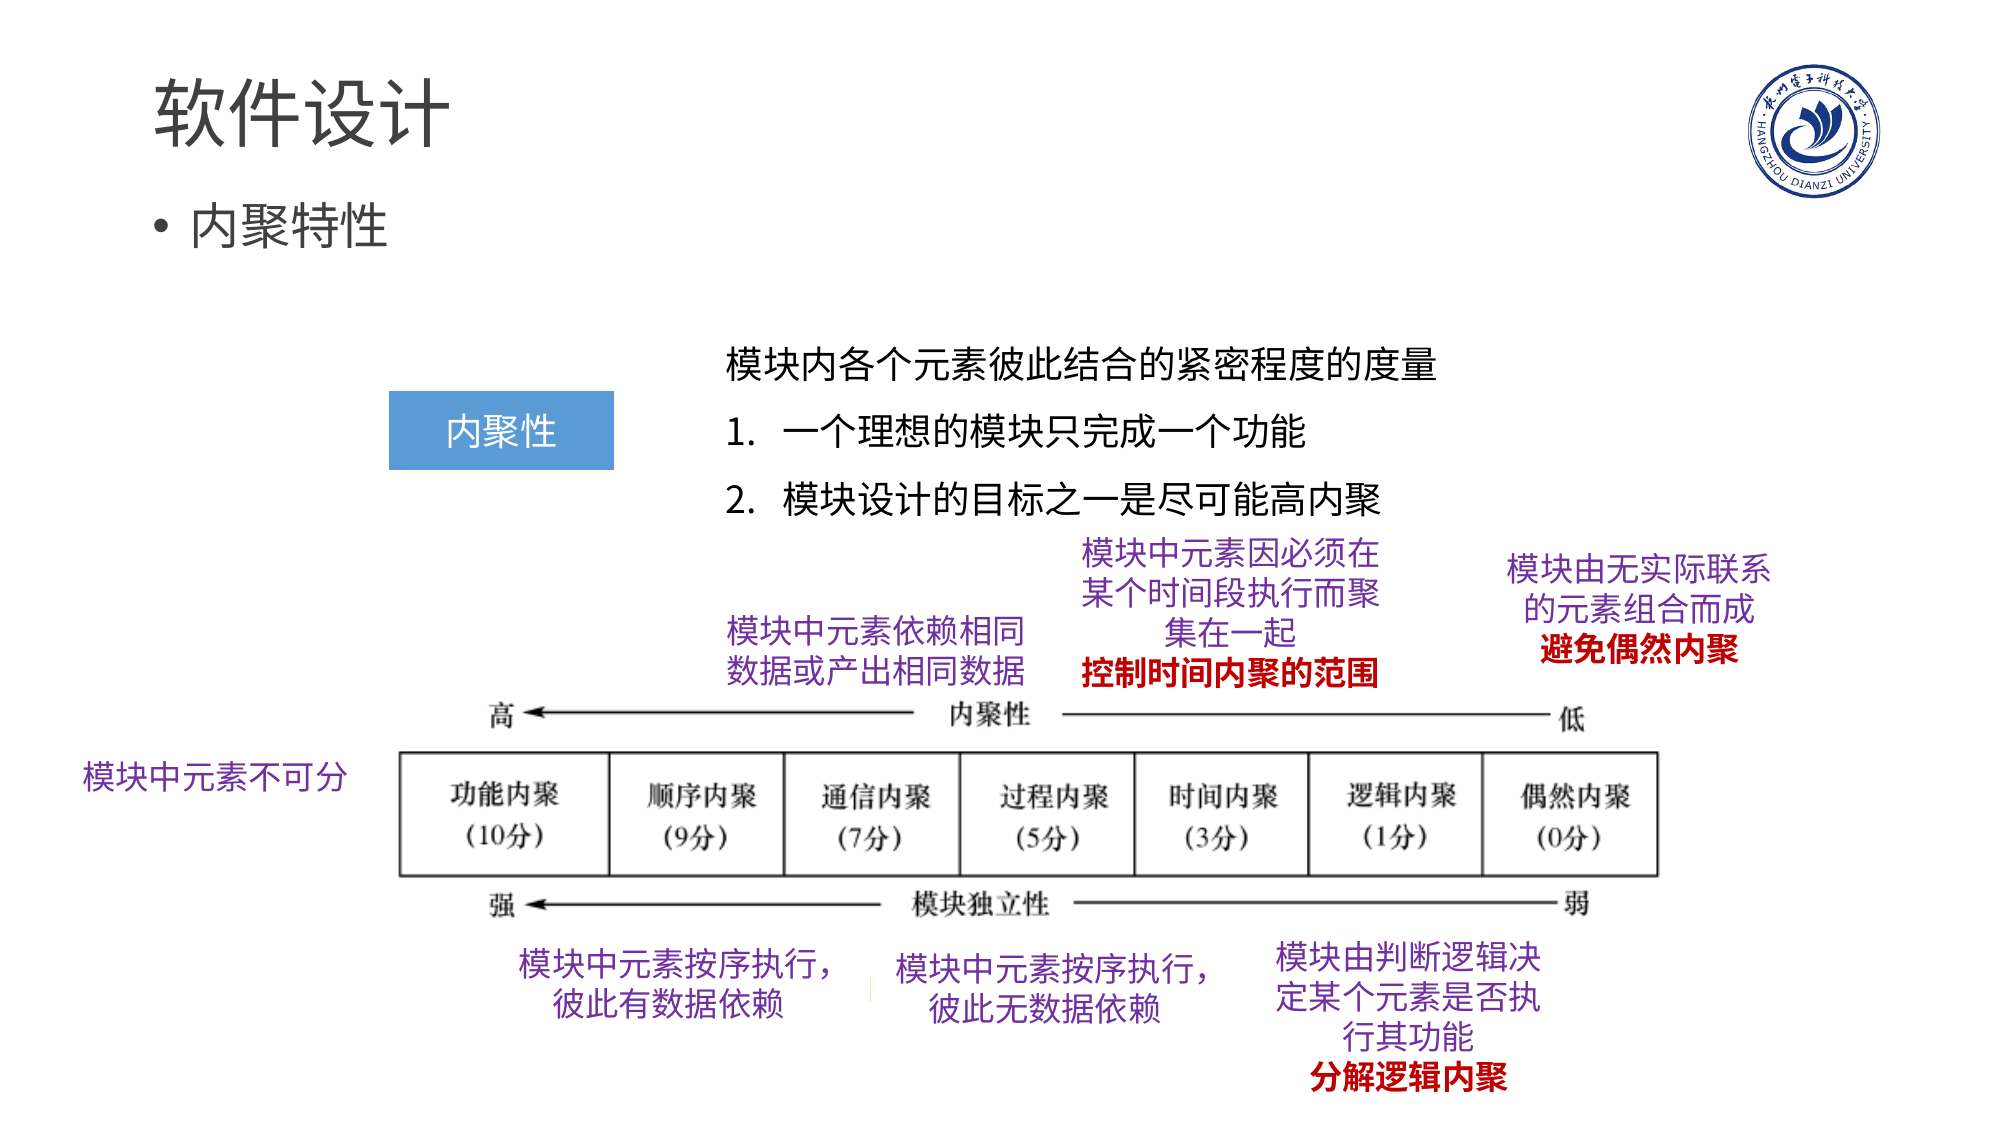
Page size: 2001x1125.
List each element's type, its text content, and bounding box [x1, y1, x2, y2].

text_box 模块中元素按序执行，彼此无数据依赖 [870, 1014, 1220, 1036]
text_box 模块中元素按序执行，彼此有数据依赖 [494, 1014, 843, 1030]
text_box 模块中元素因必须在某个时间段执行而聚集在一起 控制时间内聚的范围 [1051, 525, 1410, 677]
text_box 模块中元素不可分 [41, 749, 389, 805]
text_box 内聚性 [389, 391, 614, 470]
picture [389, 677, 1675, 1014]
text_box 模块由无实际联系的元素组合而成 避免偶然内聚 [1478, 541, 1802, 676]
text_box 模块中元素依赖相同数据或产出相同数据 [701, 603, 1051, 677]
text_box 模块内各个元素彼此结合的紧密程度的度量 一个理想的模块只完成一个功能 模块设计的目标之一是尽可能高内聚 [711, 310, 1602, 529]
list 内聚特性 [137, 193, 1863, 1014]
picture [1743, 59, 1885, 203]
text_box 模块由判断逻辑决定某个元素是否执行其功能 分解逻辑内聚 [1247, 1014, 1571, 1104]
title 软件设计 [137, 59, 1863, 174]
